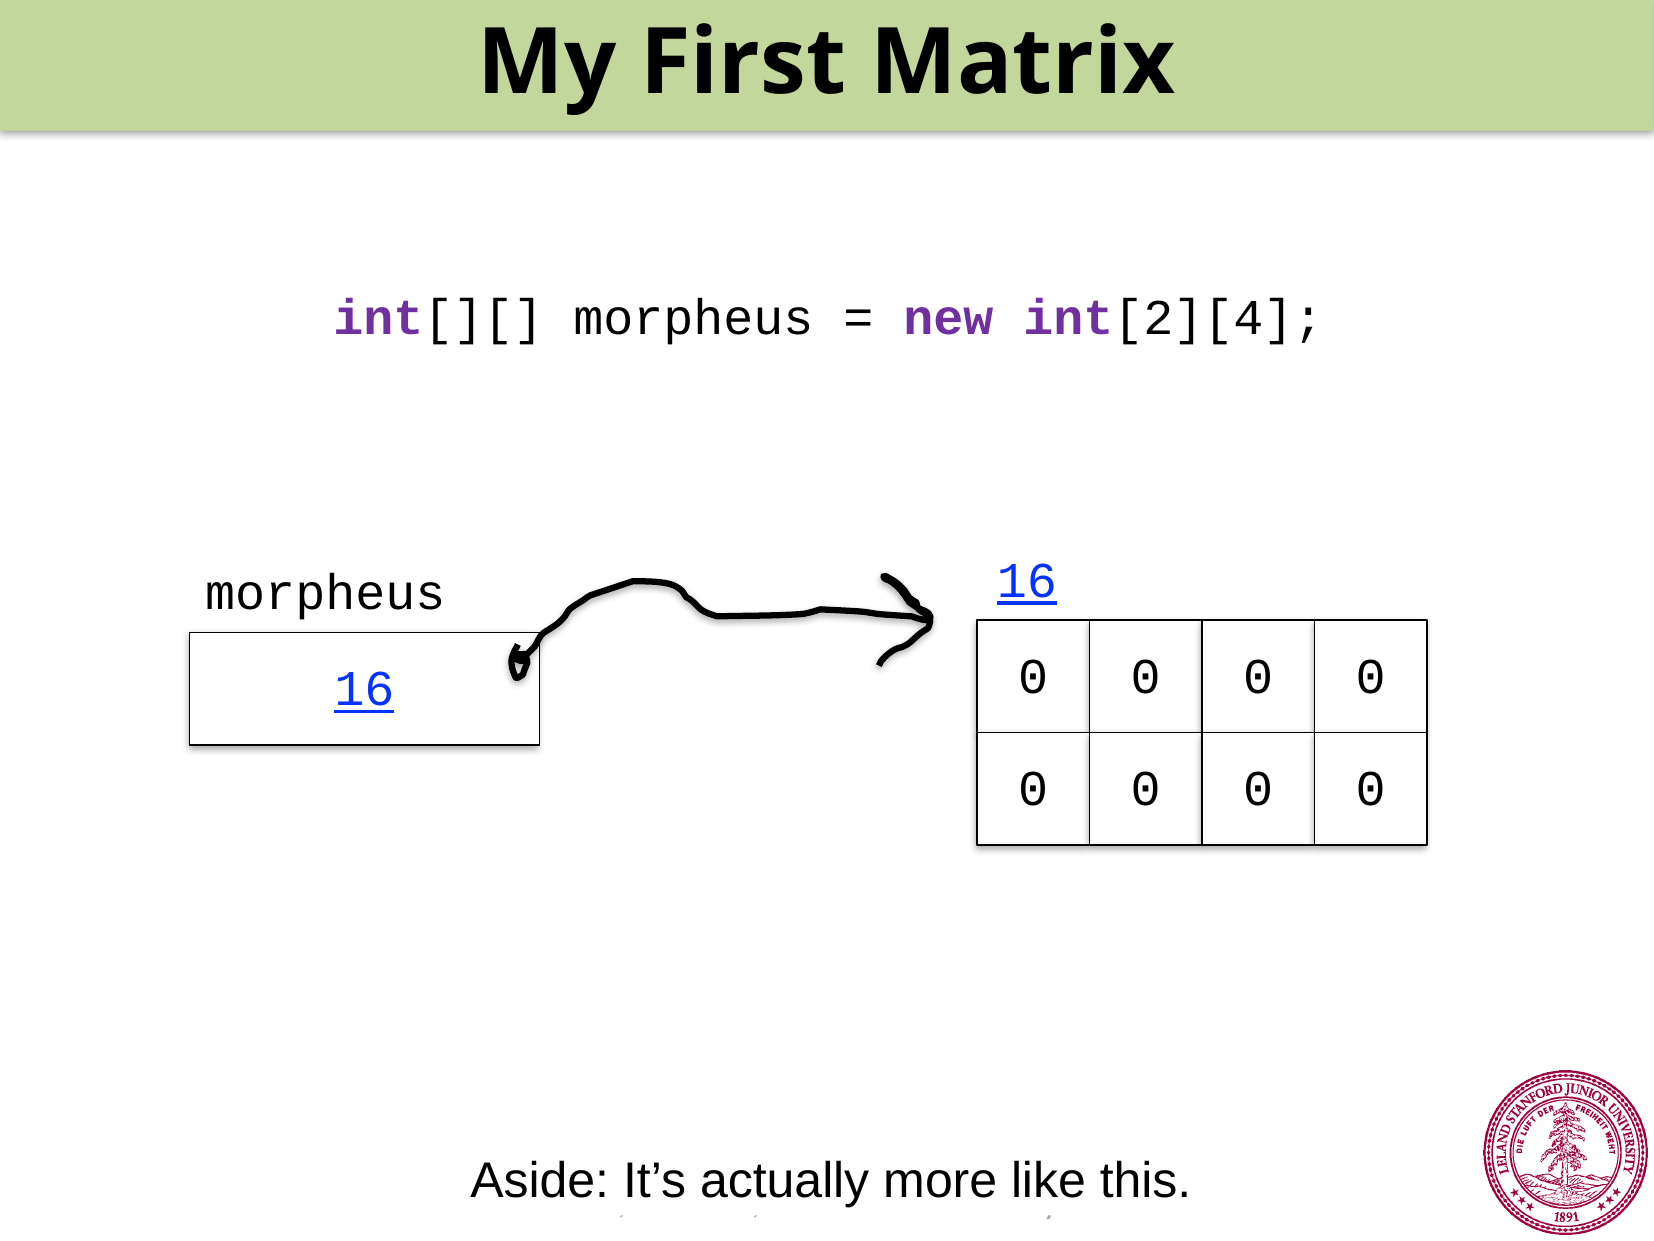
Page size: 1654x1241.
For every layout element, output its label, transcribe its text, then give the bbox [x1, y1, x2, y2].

text_box int[][] morpheus = new int[2][4]; [318, 282, 1369, 353]
text_box 0 [1201, 732, 1312, 846]
text_box 0 [1201, 619, 1313, 730]
text_box 0 [976, 732, 1087, 846]
text_box Aside: It’s actually more like this. [455, 1145, 1208, 1216]
text_box My First Matrix [0, 0, 1654, 134]
text_box morpheus [190, 557, 461, 628]
text_box 0 [1089, 619, 1200, 730]
text_box 16 [982, 545, 1072, 616]
text_box 0 [1314, 732, 1428, 846]
text_box 0 [1089, 732, 1199, 846]
text_box 0 [976, 619, 1088, 731]
text_box 16 [189, 632, 540, 746]
text_box [510, 575, 932, 679]
text_box 0 [1314, 619, 1428, 732]
picture [1483, 1070, 1648, 1235]
